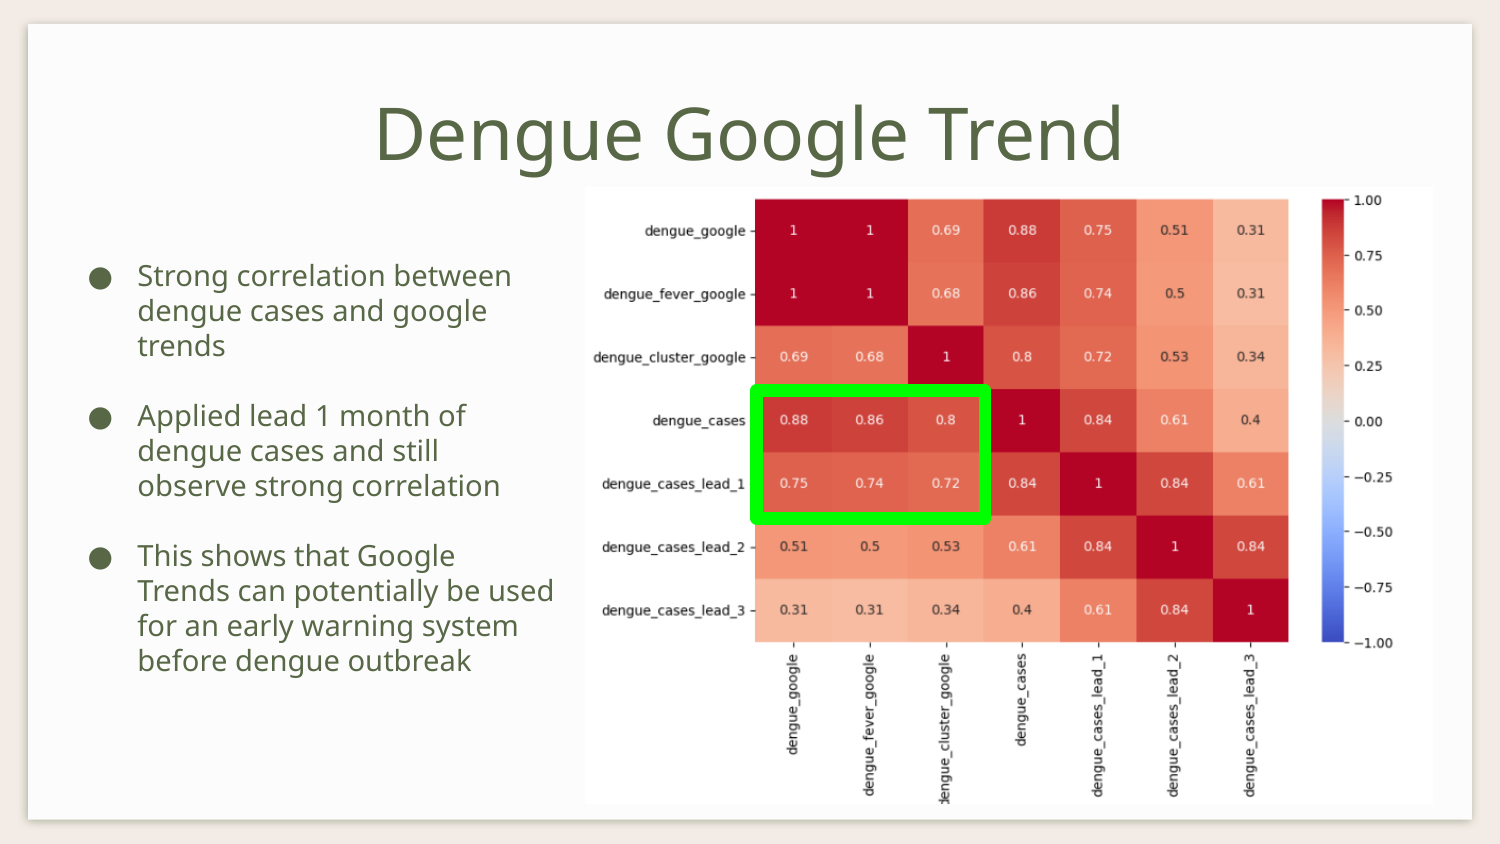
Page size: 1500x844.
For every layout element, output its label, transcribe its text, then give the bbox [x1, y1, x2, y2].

subtitle Strong correlation between dengue cases and google trends Applied lead 1 month of dengue cases and still observe strong correlation This shows that Google Trends can potentially be used for an early warning system before dengue outbreak [47, 242, 571, 666]
title Dengue Google Trend [118, 72, 1382, 167]
picture [585, 187, 1433, 804]
